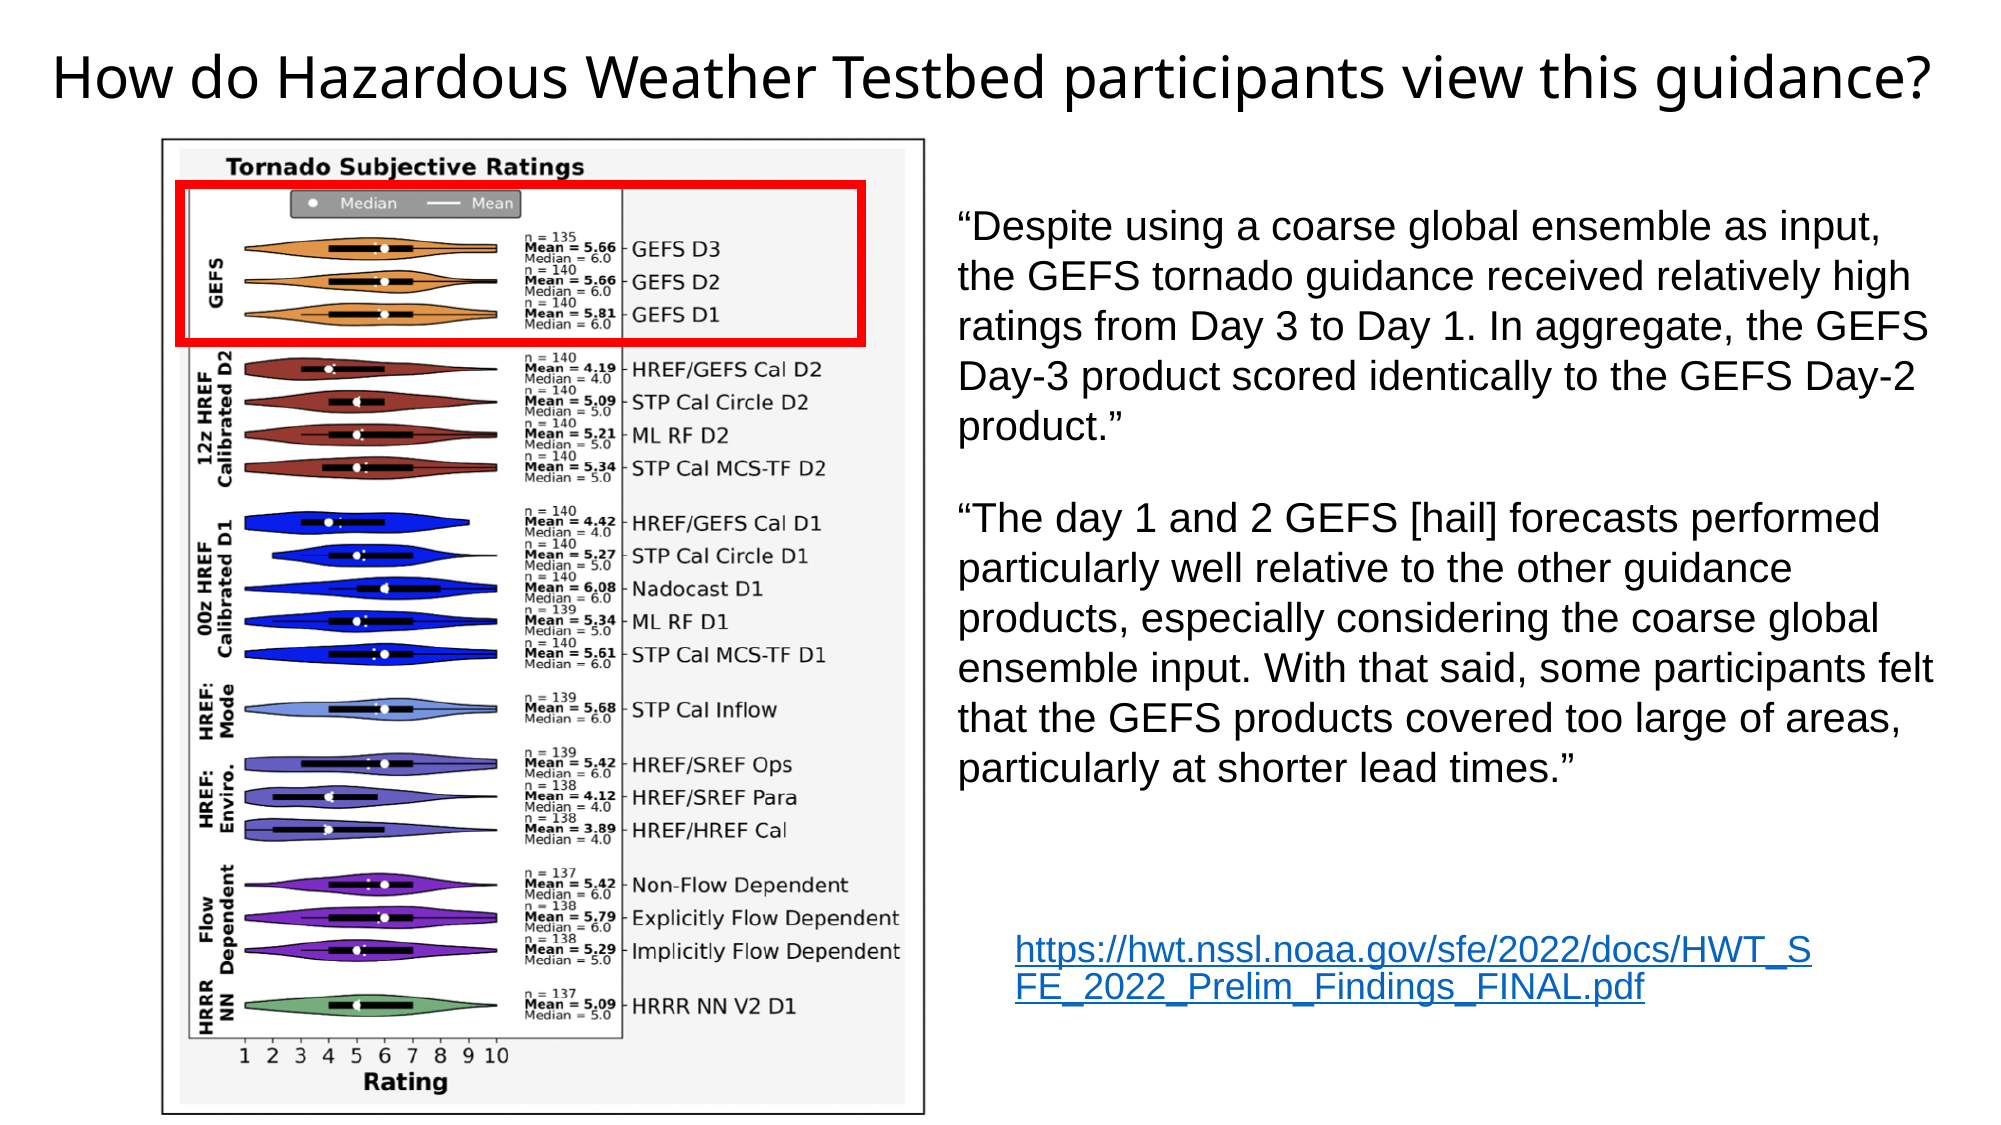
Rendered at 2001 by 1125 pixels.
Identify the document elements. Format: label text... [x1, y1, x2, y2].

picture [156, 131, 932, 1125]
text_box https://hwt.nssl.noaa.gov/sfe/2022/docs/HWT_SFE_2022_Prelim_Findings_FINAL.pdf [999, 917, 1829, 978]
text_box “Despite using a coarse global ensemble as input, the GEFS tornado guidance received relatively high ratings from Day 3 to Day 1. In aggregate, the GEFS Day-3 product scored identically to the GEFS Day-2 product.” “The day 1 and 2 GEFS [hail] forecasts performed particularly well relative to the other guidance products, especially considering the coarse global ensemble input. With that said, some participants felt that the GEFS products covered too large of areas, particularly at shorter lead times.” [932, 191, 1950, 934]
title How do Hazardous Weather Testbed participants view this guidance? [36, 27, 1962, 132]
